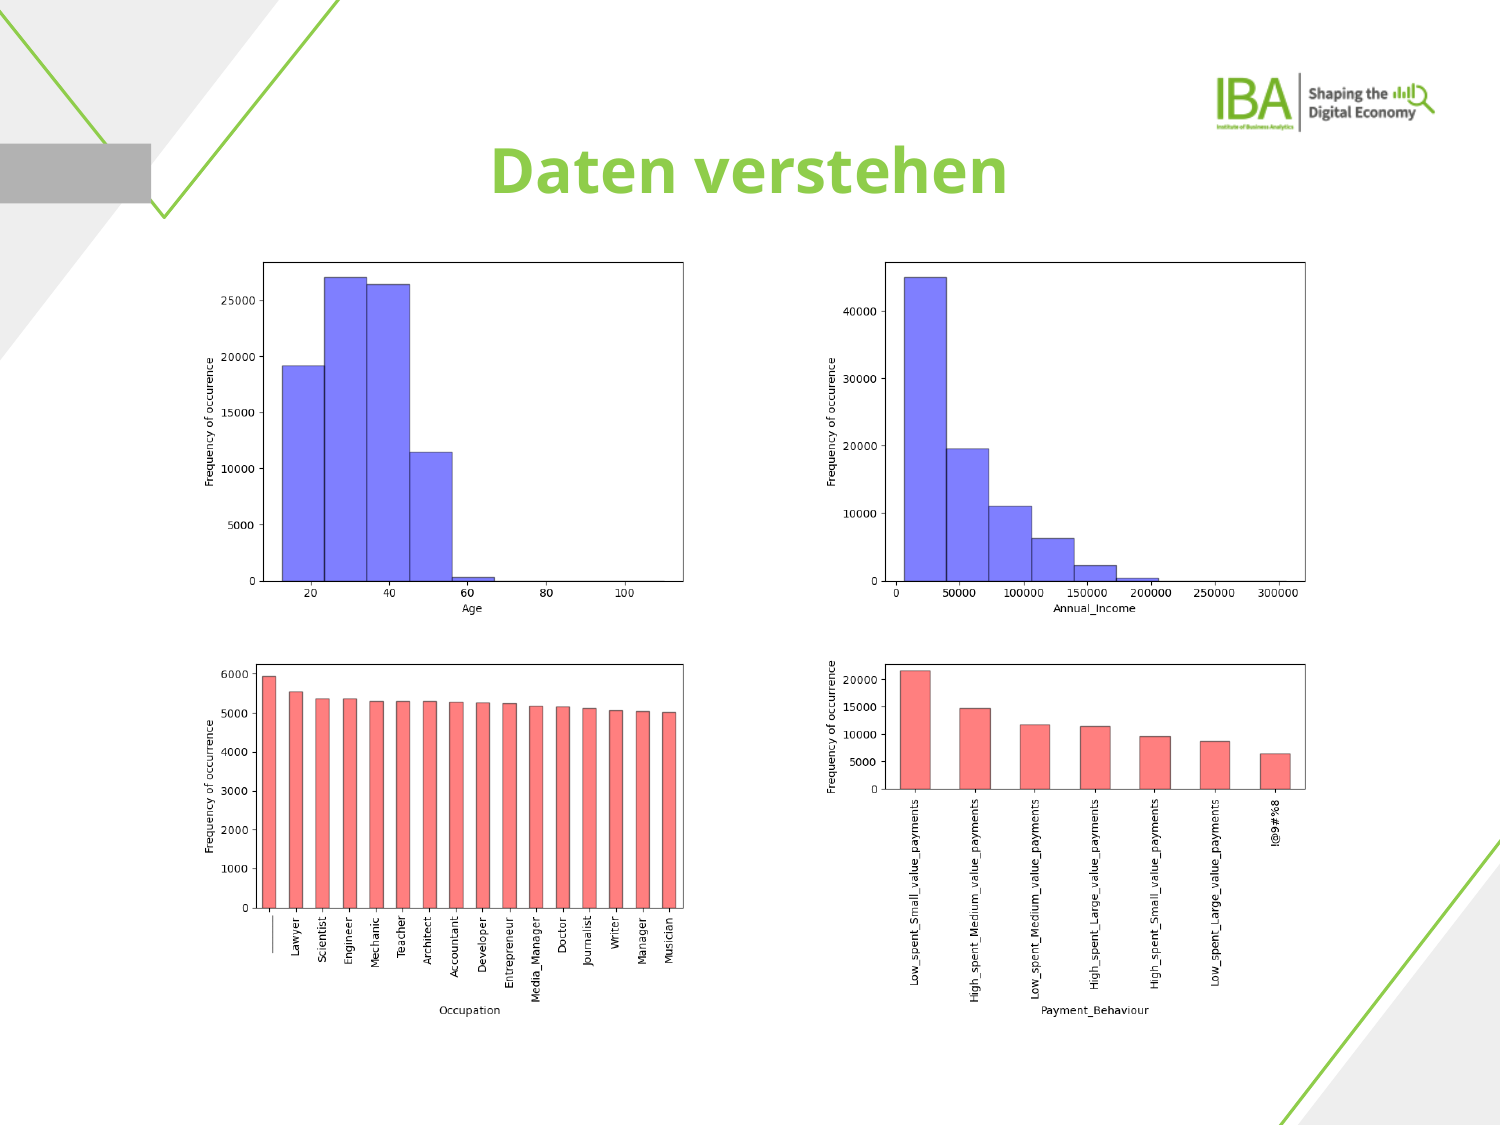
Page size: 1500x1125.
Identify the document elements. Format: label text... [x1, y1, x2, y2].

picture [1197, 2, 1500, 143]
title Daten verstehen [146, 116, 1354, 232]
text_box Denise [0, 143, 152, 204]
picture [193, 652, 694, 1028]
picture [193, 249, 694, 626]
picture [814, 652, 1316, 1028]
picture [814, 249, 1316, 626]
